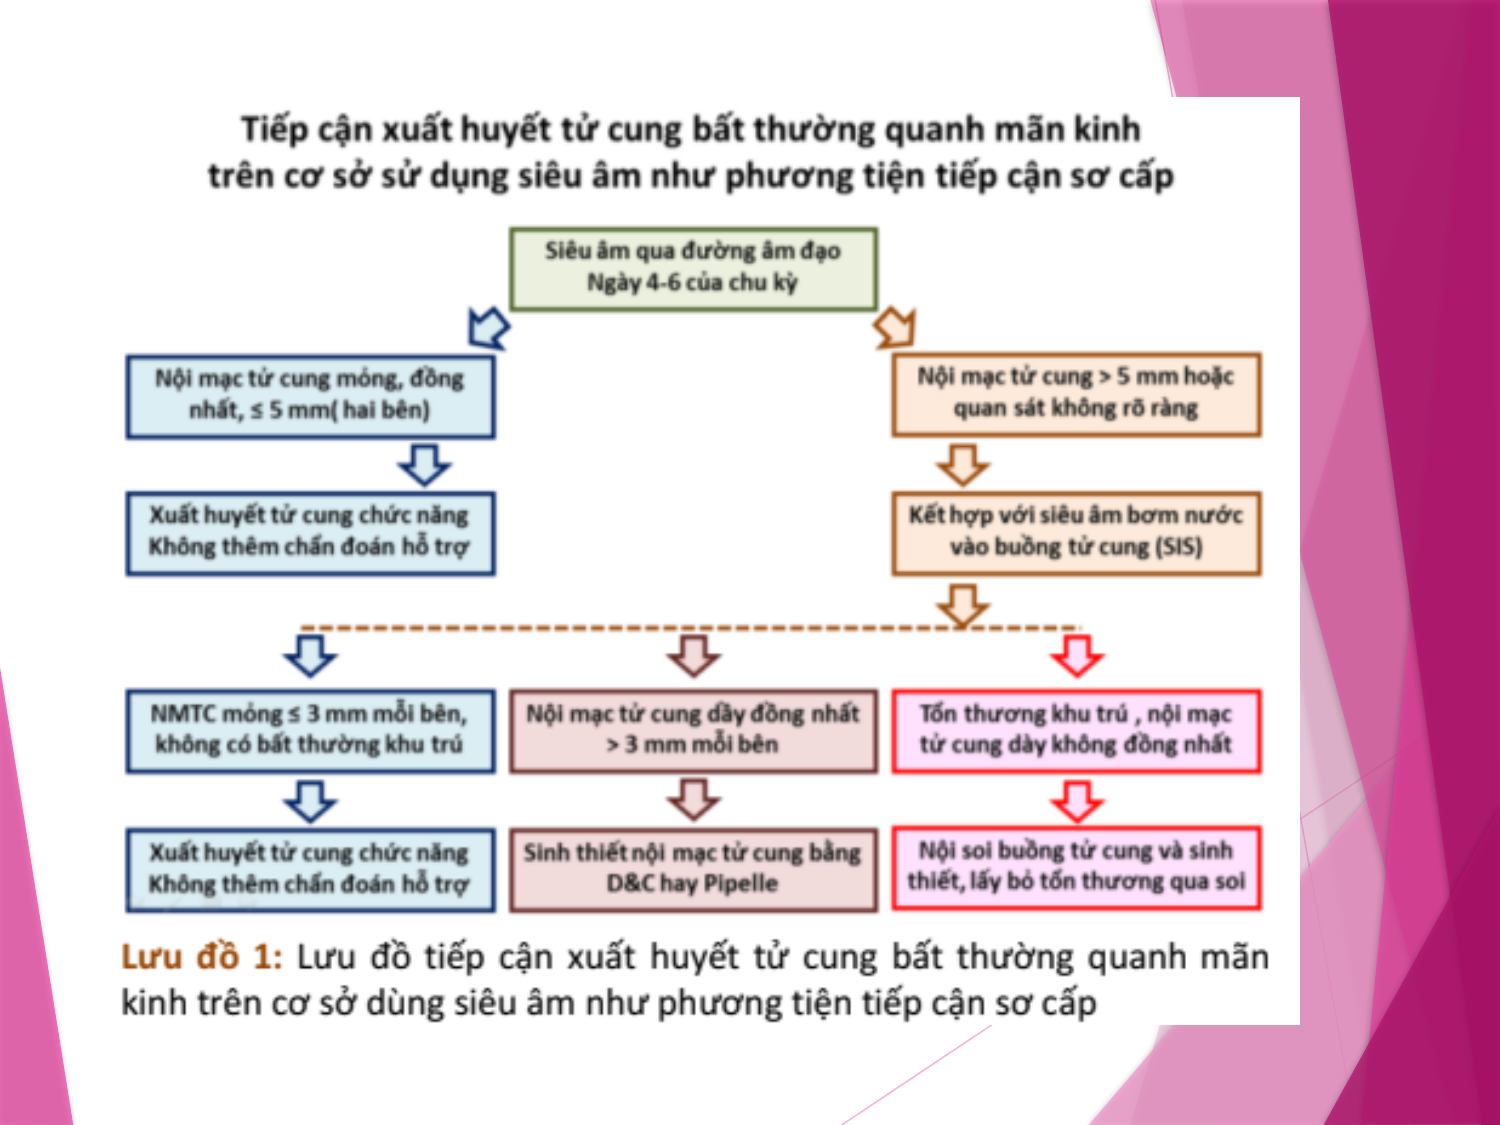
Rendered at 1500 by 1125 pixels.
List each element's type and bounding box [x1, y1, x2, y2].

list [99, 96, 1300, 1026]
